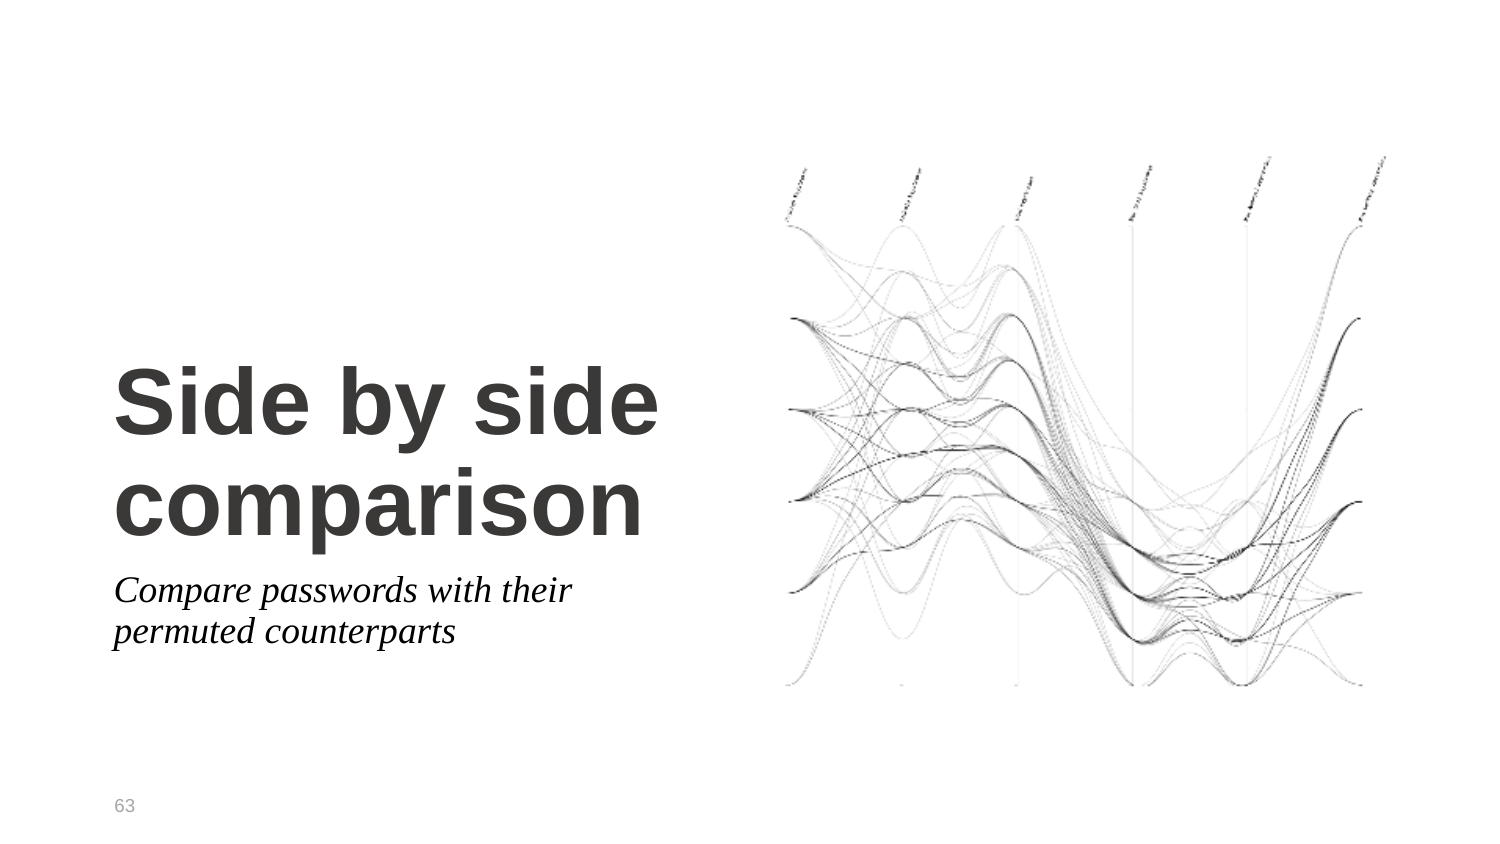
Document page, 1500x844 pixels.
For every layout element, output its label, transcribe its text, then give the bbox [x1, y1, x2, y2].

slide_number 63 [103, 782, 441, 827]
list Compare passwords with their permuted counterparts [102, 564, 1397, 750]
picture [778, 152, 1397, 692]
title Side by side comparison [102, 210, 778, 562]
